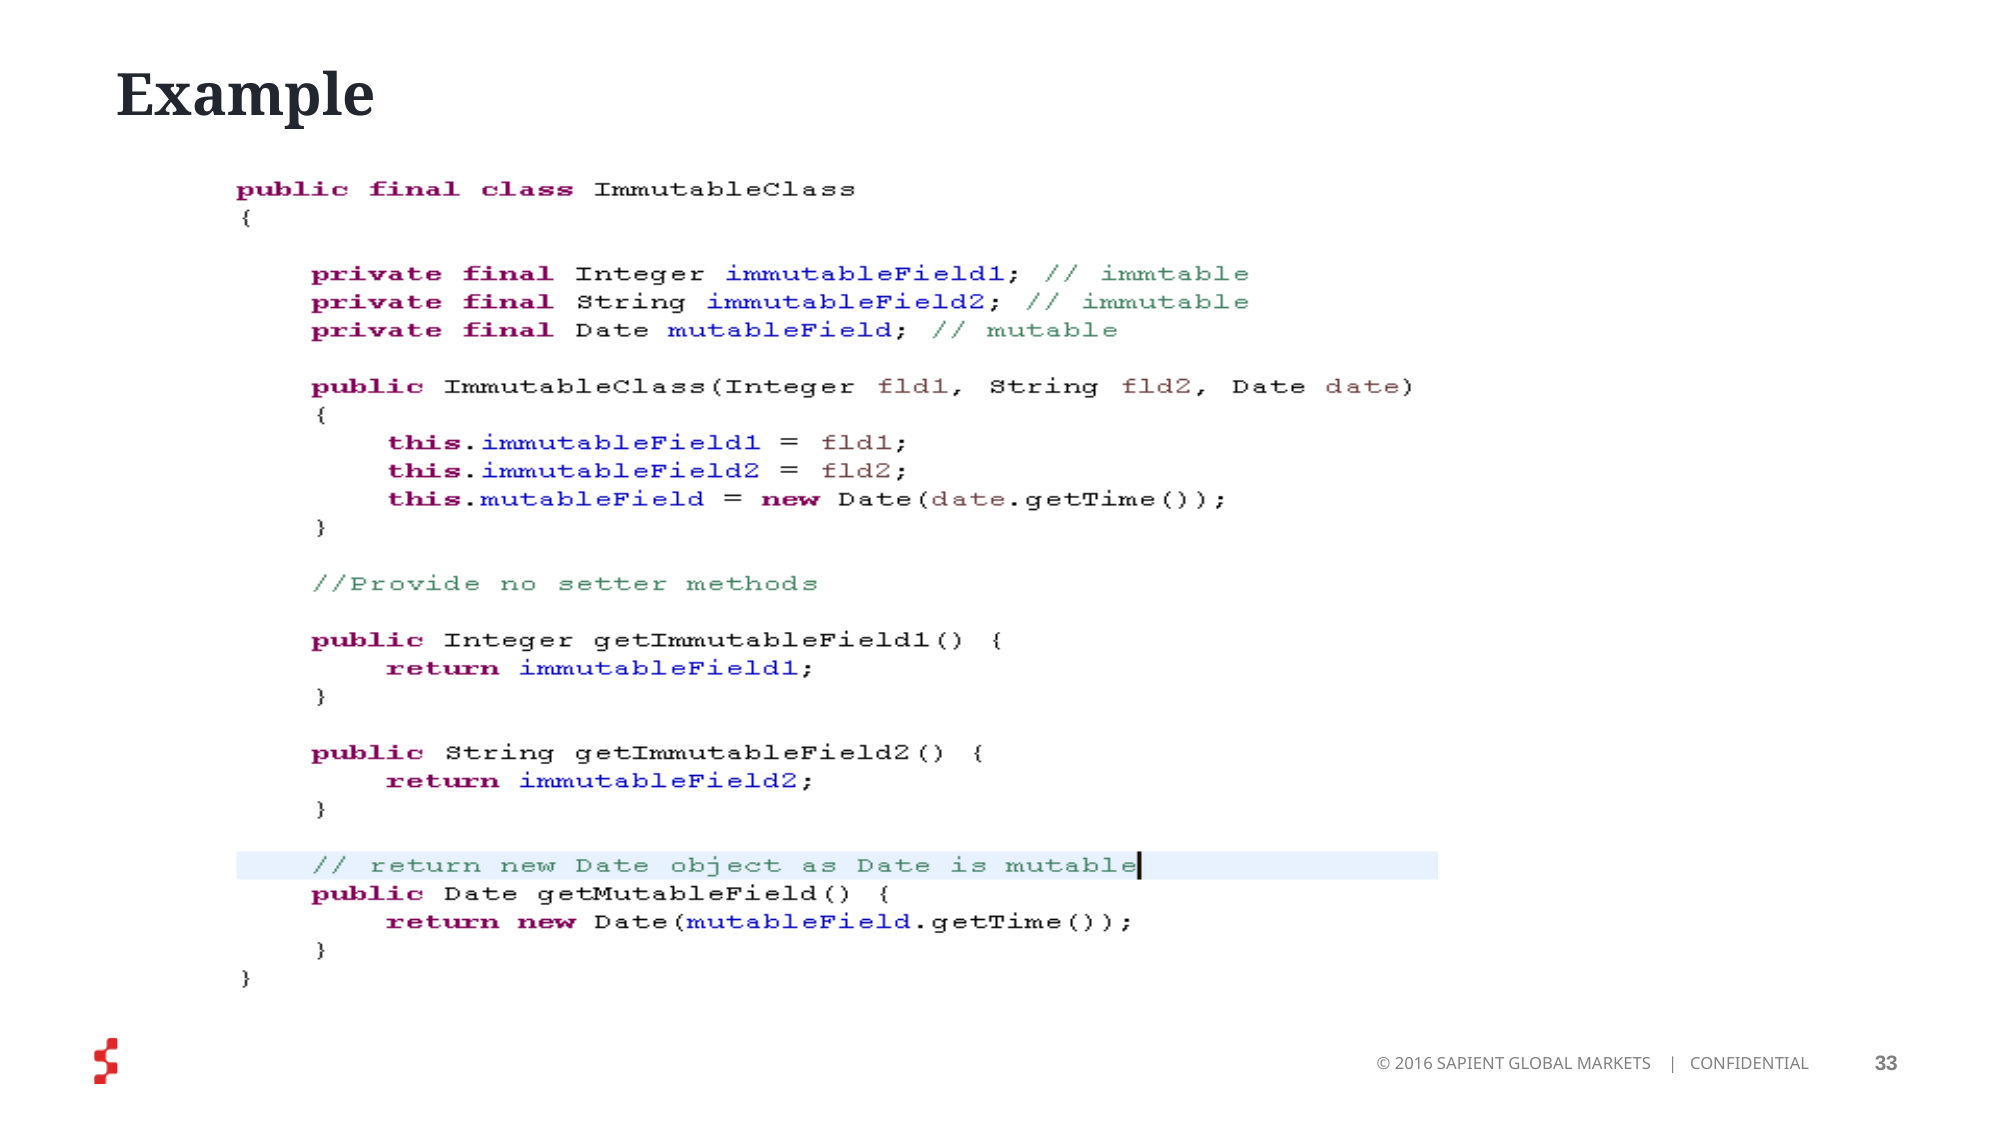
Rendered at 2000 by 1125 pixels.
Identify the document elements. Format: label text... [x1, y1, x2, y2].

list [233, 174, 1438, 991]
title Example [116, 50, 1967, 163]
